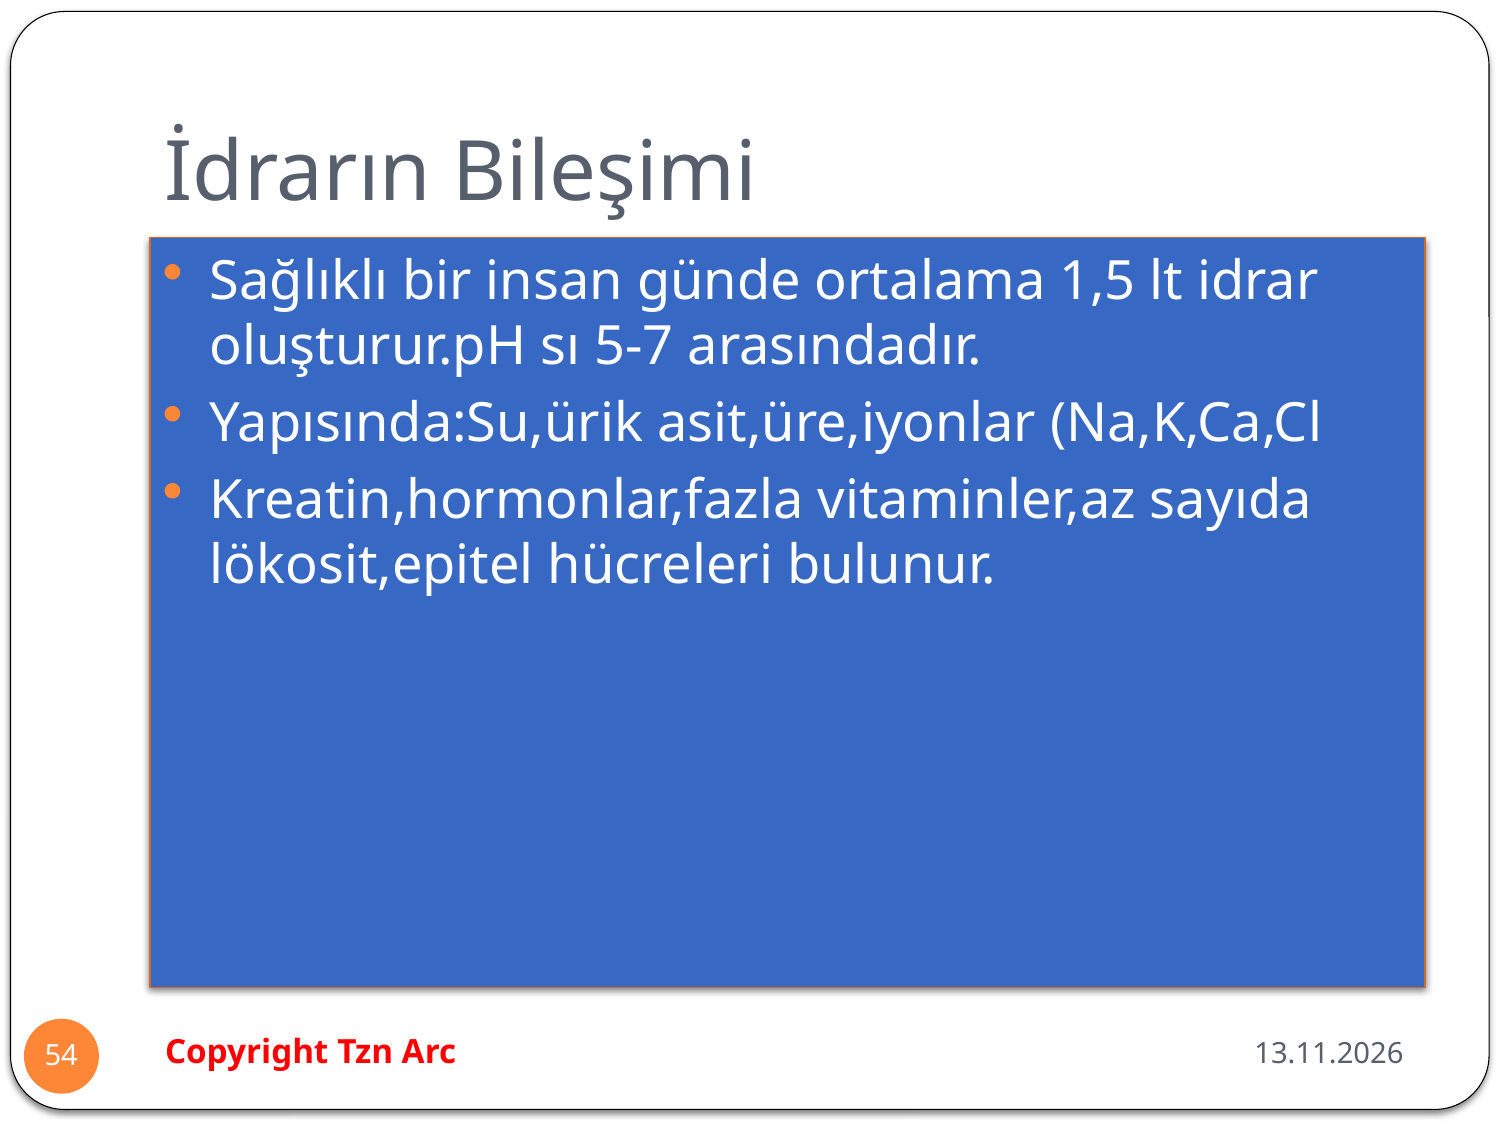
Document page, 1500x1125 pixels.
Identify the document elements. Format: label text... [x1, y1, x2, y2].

title İdrarın Bileşimi [150, 45, 1425, 233]
footer Copyright Tzn Arc [150, 1012, 800, 1088]
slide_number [1012, 1015, 1419, 1094]
list Sağlıklı bir insan günde ortalama 1,5 lt idrar oluşturur.pH sı 5-7 arasındadır. Yapısında:Su,ürik asit,üre,iyonlar (Na,K,Ca,Cl Kreatin,hormonlar,fazla vitaminler,az sayıda lökosit,epitel hücreleri bulunur. [149, 237, 1426, 988]
slide_number 54 [23, 1018, 99, 1094]
